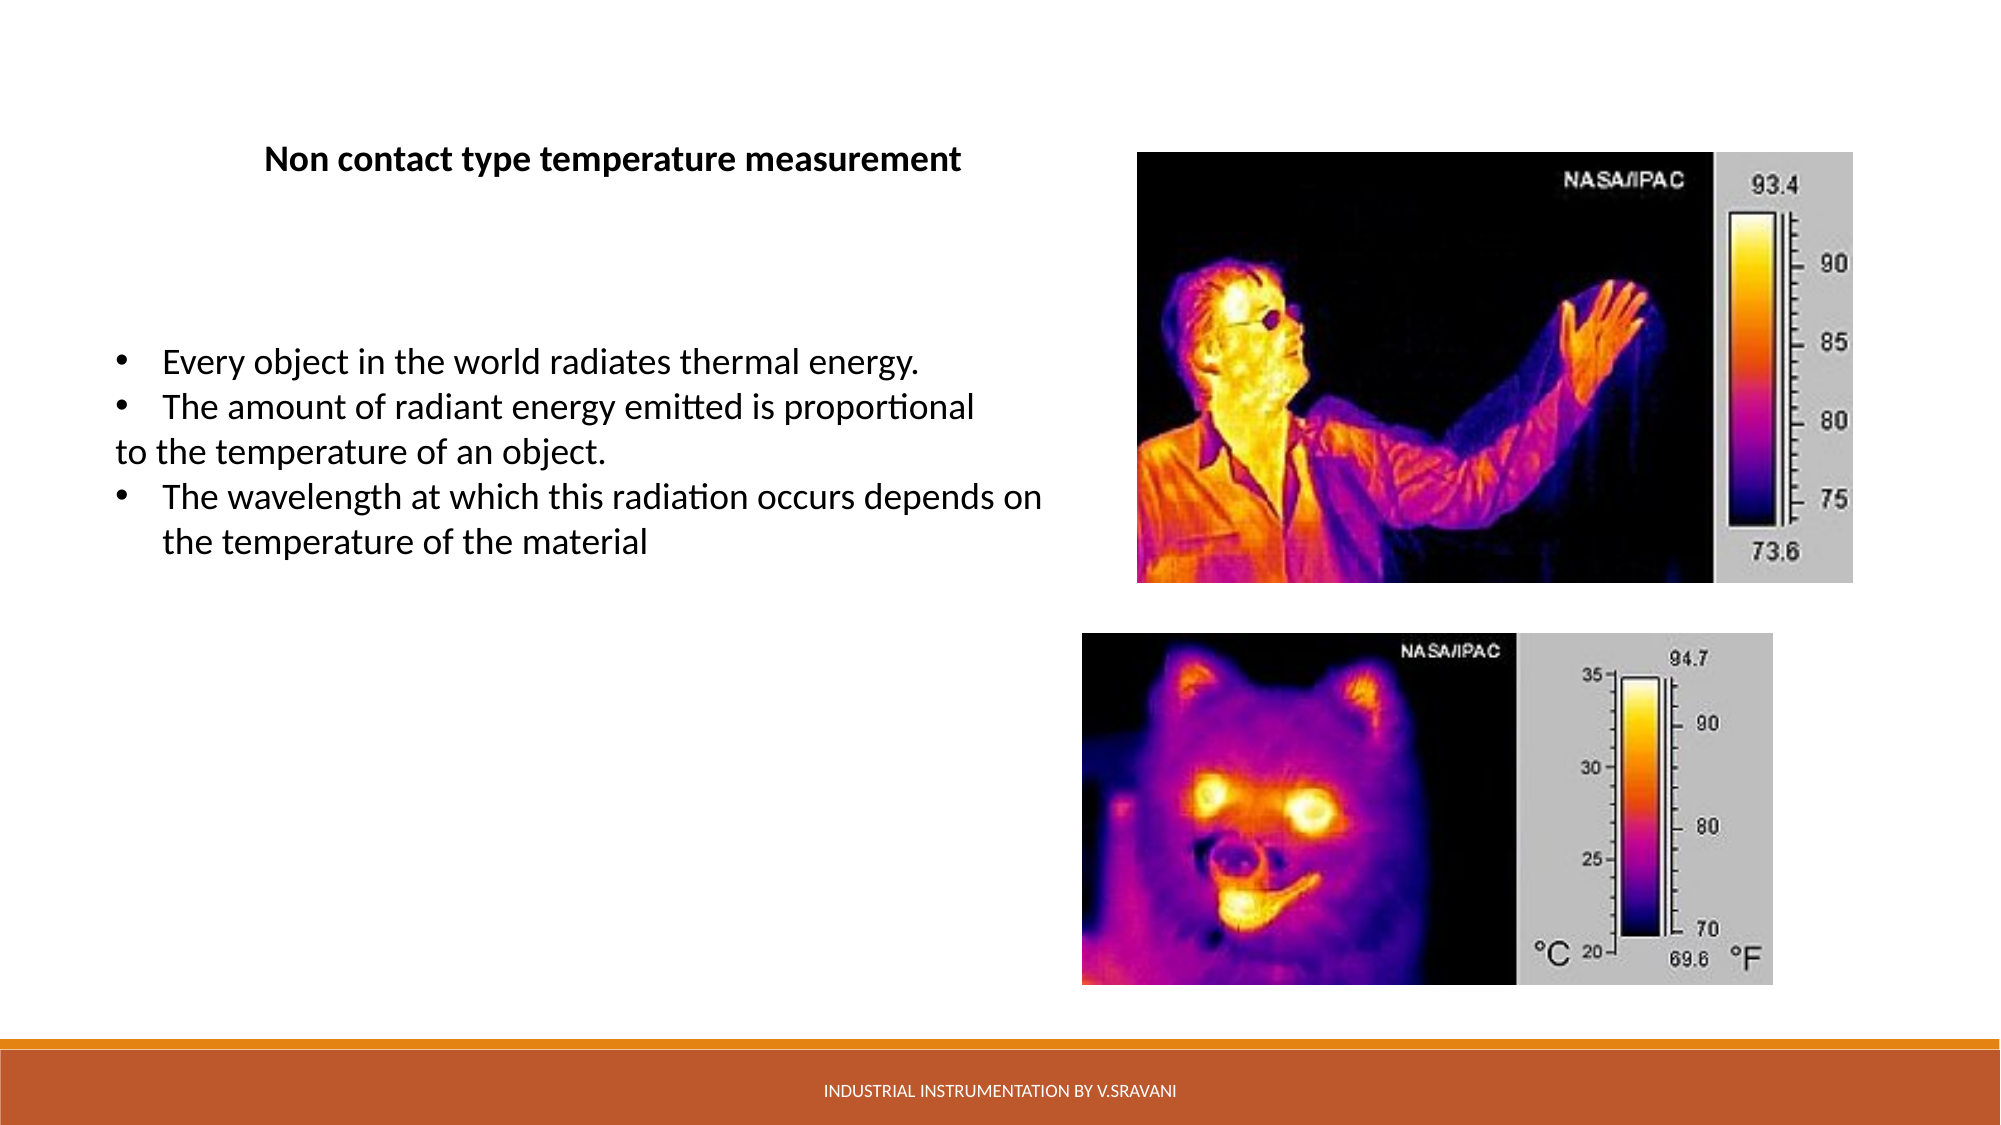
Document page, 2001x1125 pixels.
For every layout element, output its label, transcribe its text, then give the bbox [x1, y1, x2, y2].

footer Industrial Instrumentation by V.Sravani [604, 1059, 1396, 1120]
picture [1136, 151, 1854, 584]
picture [1082, 632, 1774, 985]
text_box Non contact type temperature measurement [249, 126, 978, 187]
text_box Every object in the world radiates thermal energy. The amount of radiant energy emitted is proportional to the temperature of an object. The wavelength at which this radiation occurs depends on the temperature of the material [100, 329, 1101, 569]
